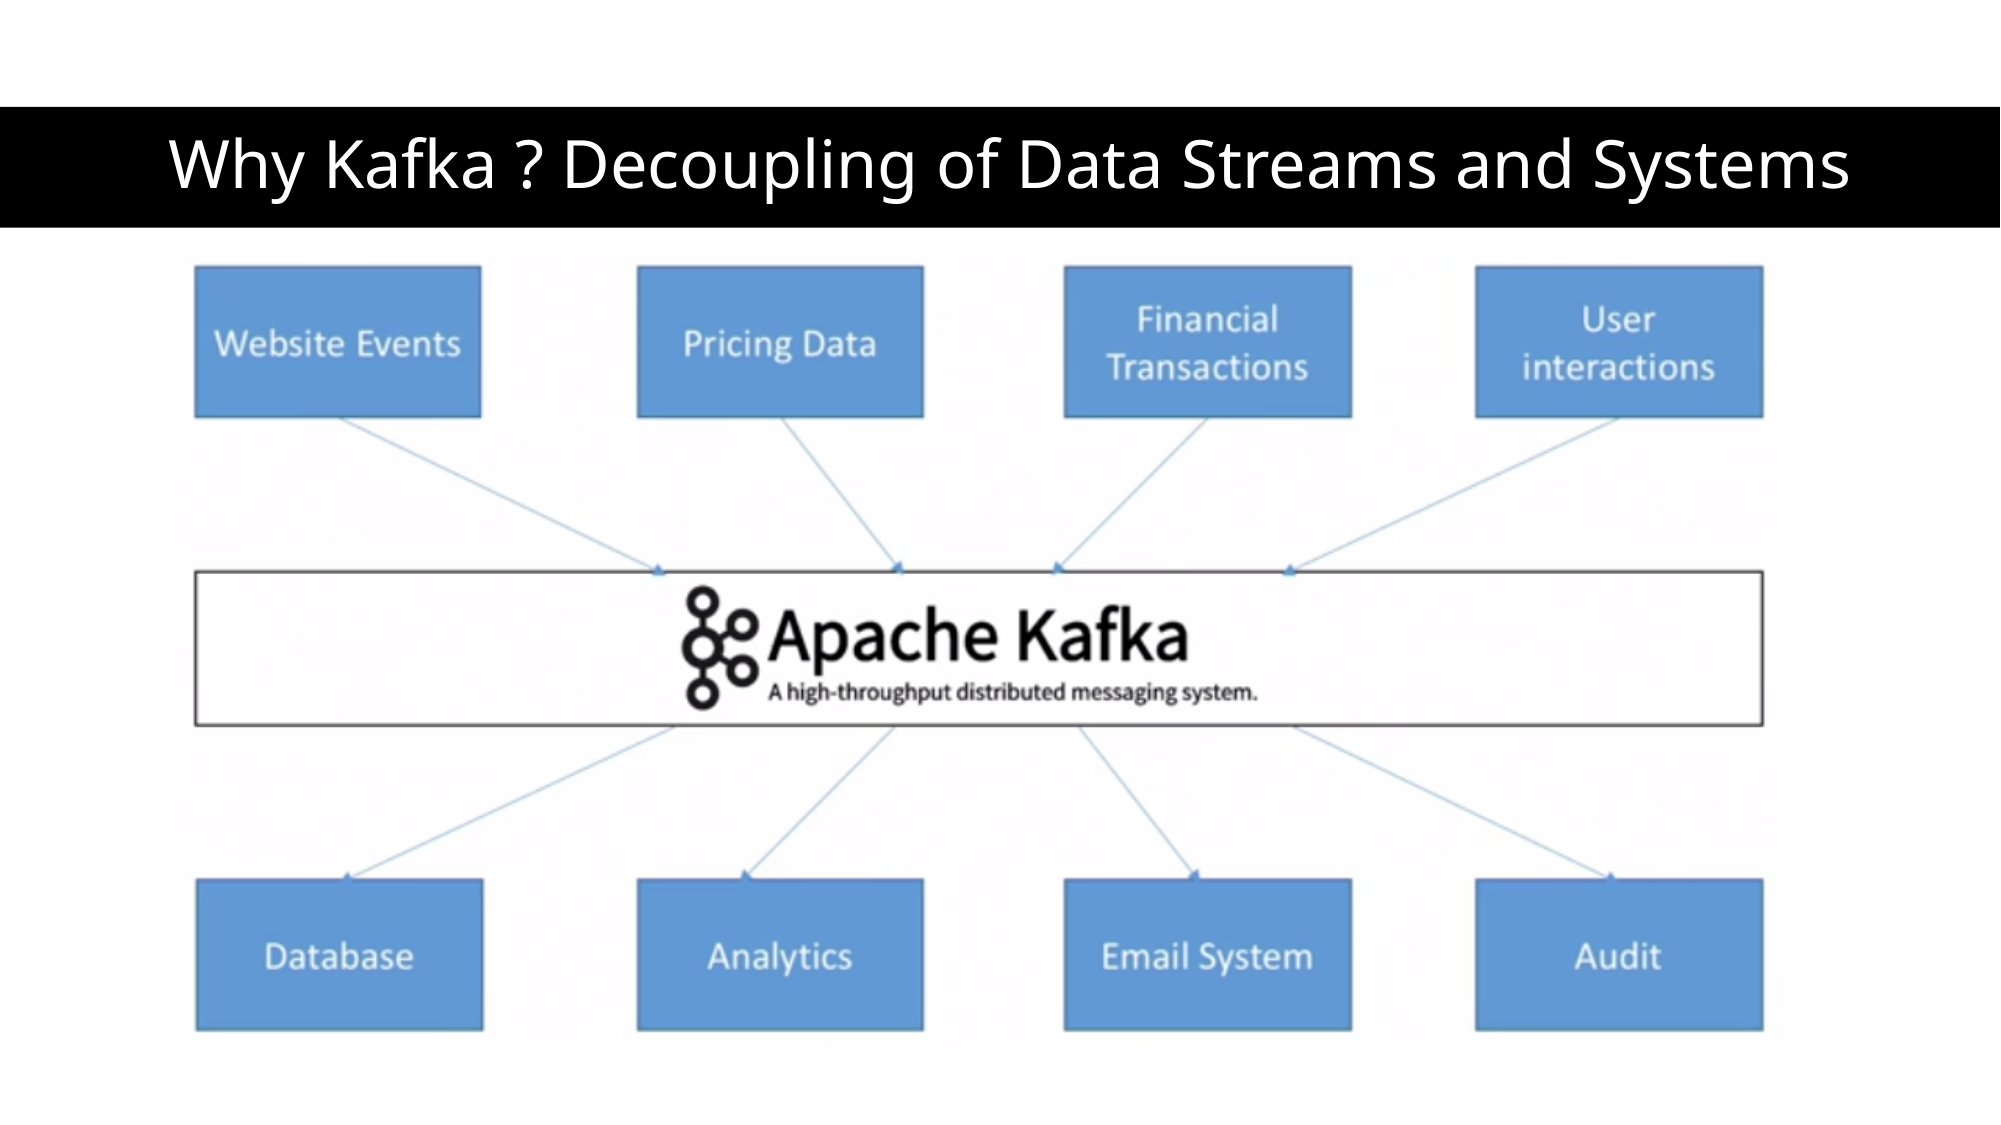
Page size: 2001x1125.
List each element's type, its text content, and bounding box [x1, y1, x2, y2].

picture [170, 255, 1787, 1048]
text_box [0, 106, 2000, 229]
title Why Kafka ? Decoupling of Data Streams and Systems [91, 105, 1931, 228]
